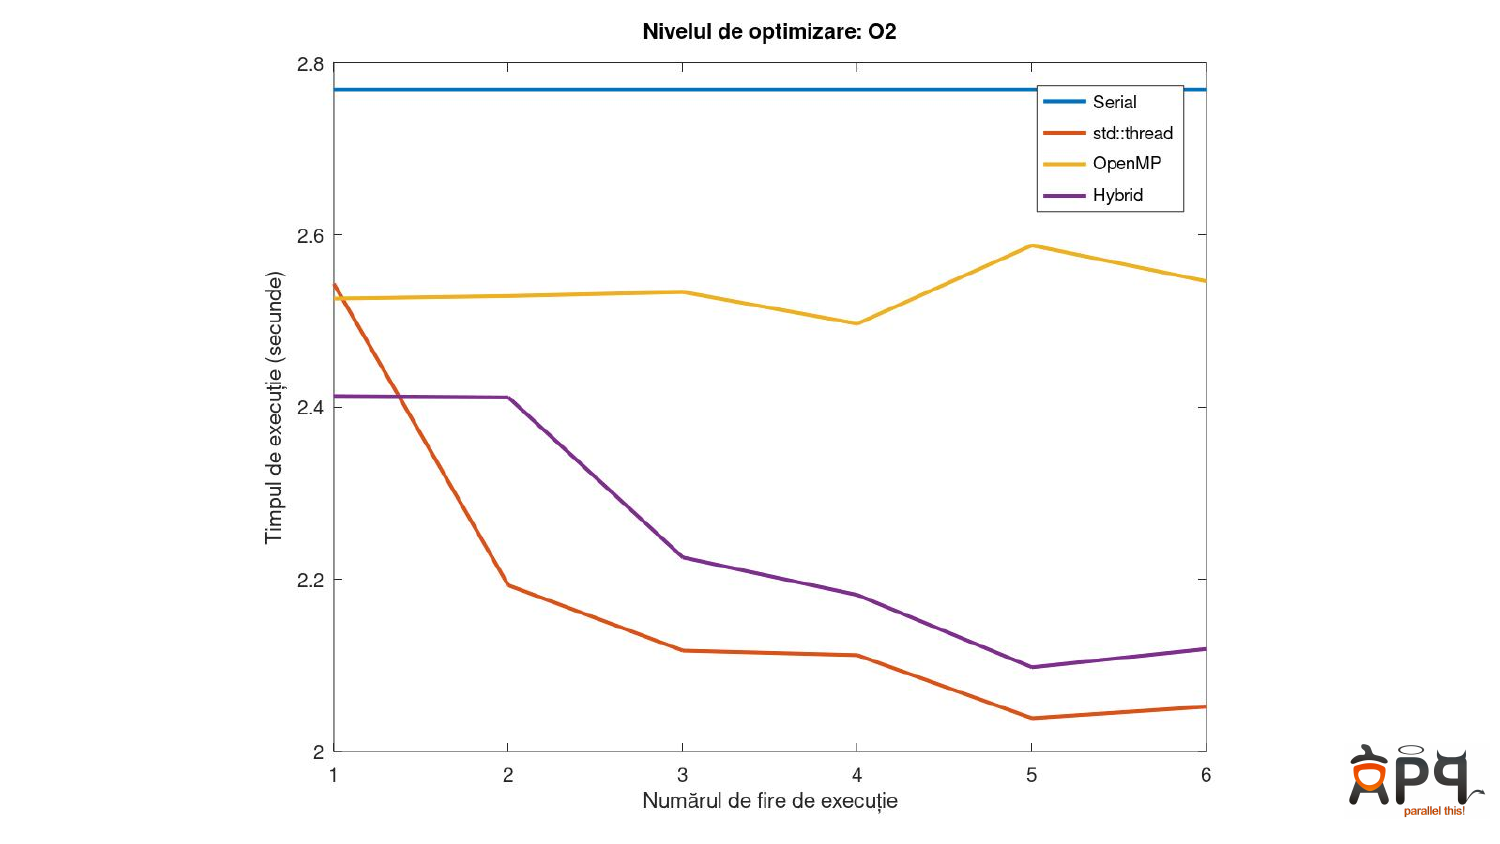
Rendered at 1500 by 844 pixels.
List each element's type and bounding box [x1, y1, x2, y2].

picture [1344, 743, 1490, 819]
picture [187, 0, 1313, 844]
